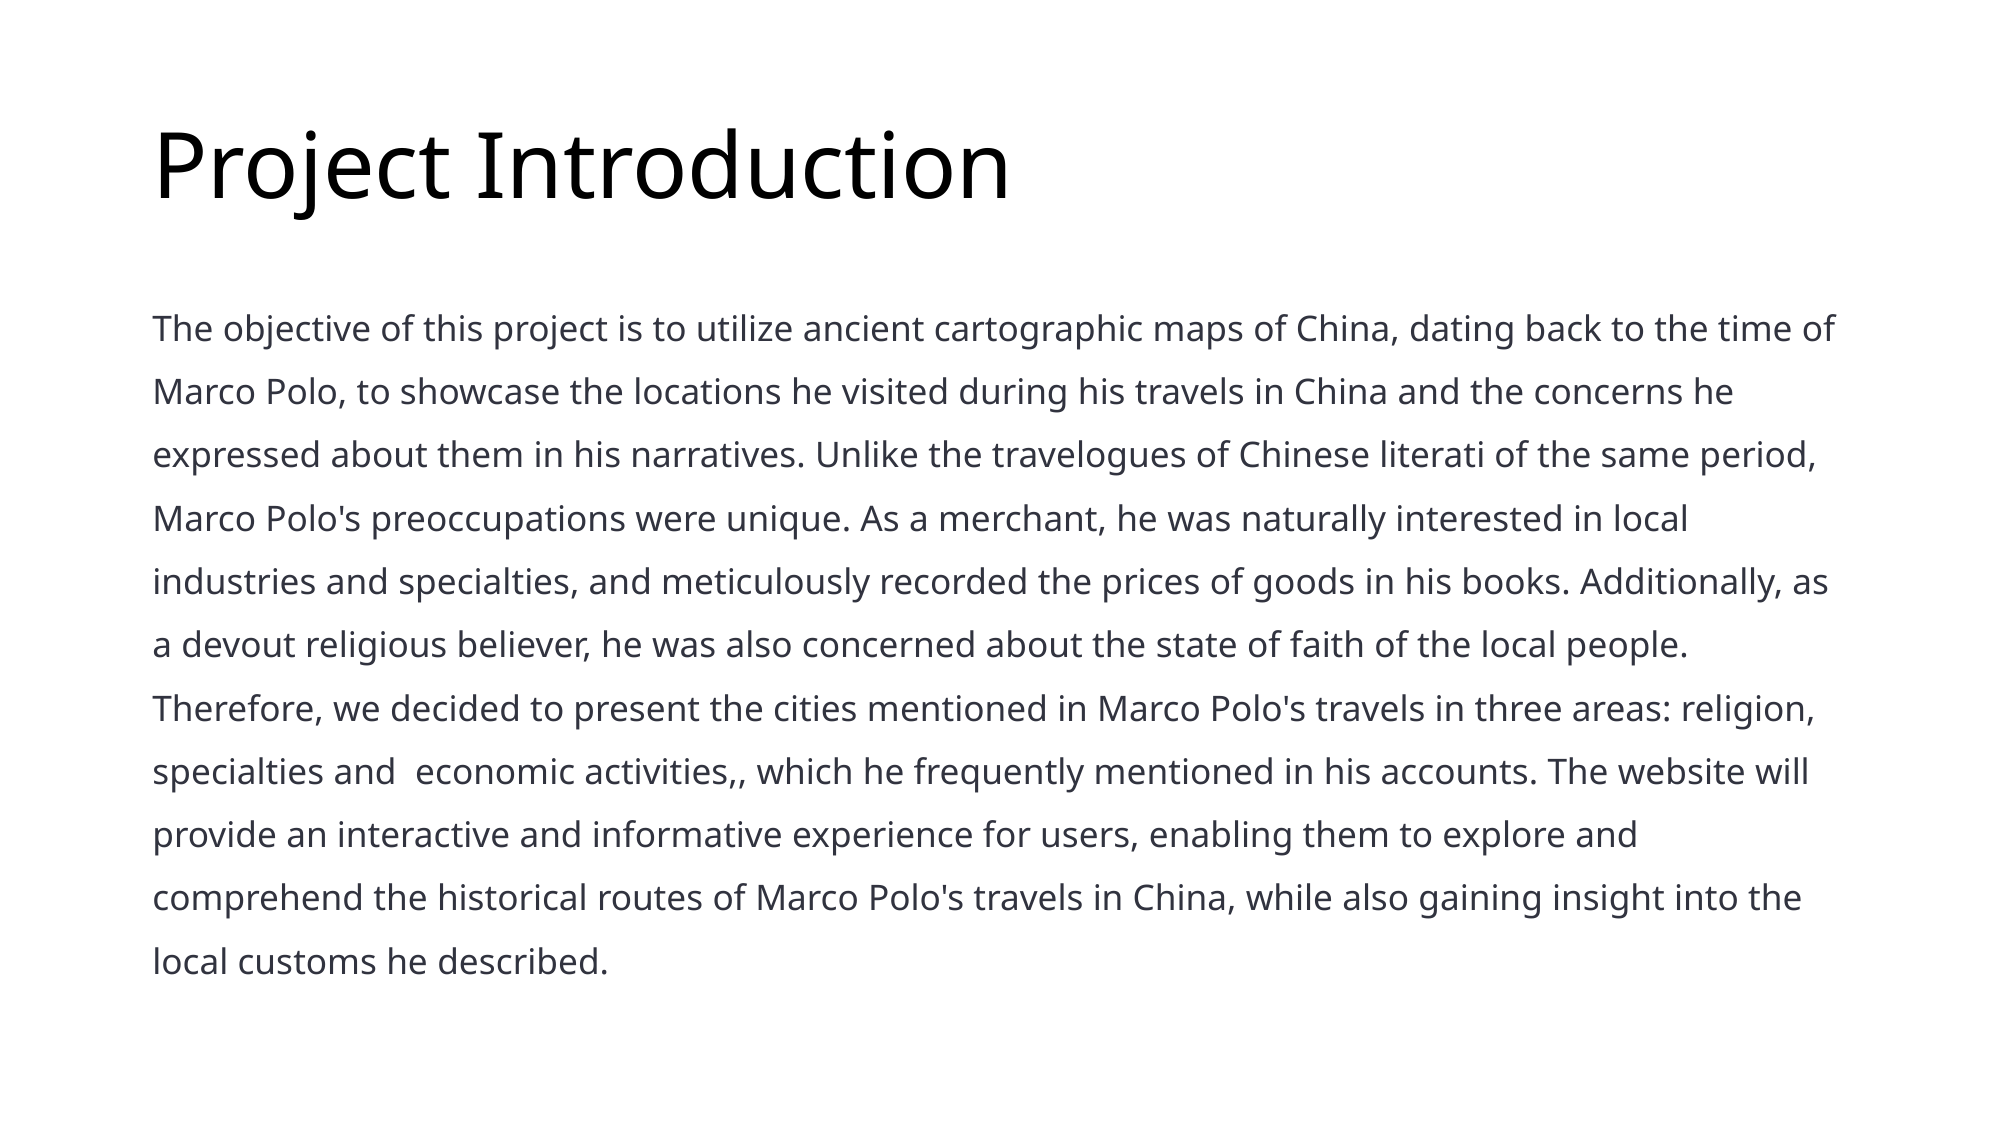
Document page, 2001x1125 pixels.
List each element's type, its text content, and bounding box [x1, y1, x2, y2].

list The objective of this project is to utilize ancient cartographic maps of China, dating back to the time of Marco Polo, to showcase the locations he visited during his travels in China and the concerns he expressed about them in his narratives. Unlike the travelogues of Chinese literati of the same period, Marco Polo's preoccupations were unique. As a merchant, he was naturally interested in local industries and specialties, and meticulously recorded the prices of goods in his books. Additionally, as a devout religious believer, he was also concerned about the state of faith of the local people. Therefore, we decided to present the cities mentioned in Marco Polo's travels in three areas: religion, specialties and economic activities,, which he frequently mentioned in his accounts. The website will provide an interactive and informative experience for users, enabling them to explore and comprehend the historical routes of Marco Polo's travels in China, while also gaining insight into the local customs he described. [137, 277, 1863, 992]
title Project Introduction [137, 59, 1863, 277]
